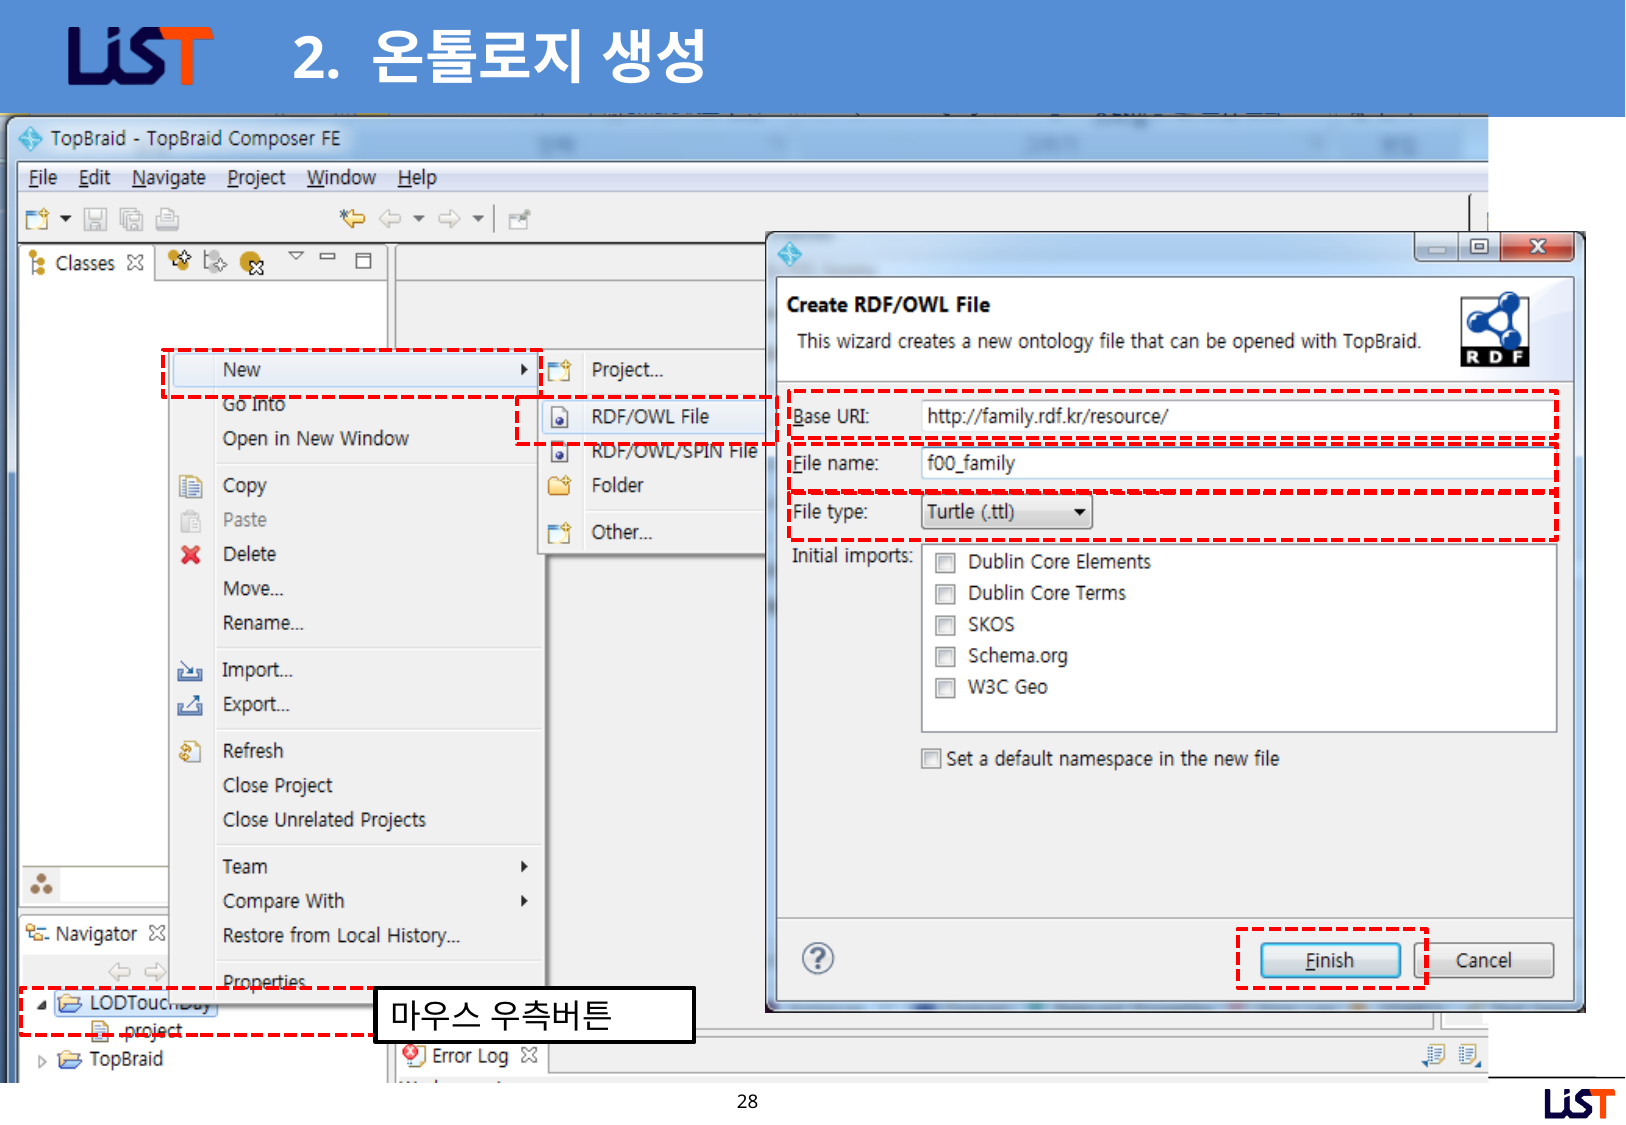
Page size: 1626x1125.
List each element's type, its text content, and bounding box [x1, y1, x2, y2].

picture [0, 113, 1586, 1083]
title 2. 온톨로지 생성 [277, 0, 1604, 116]
picture [68, 27, 214, 87]
picture [1544, 1089, 1616, 1119]
